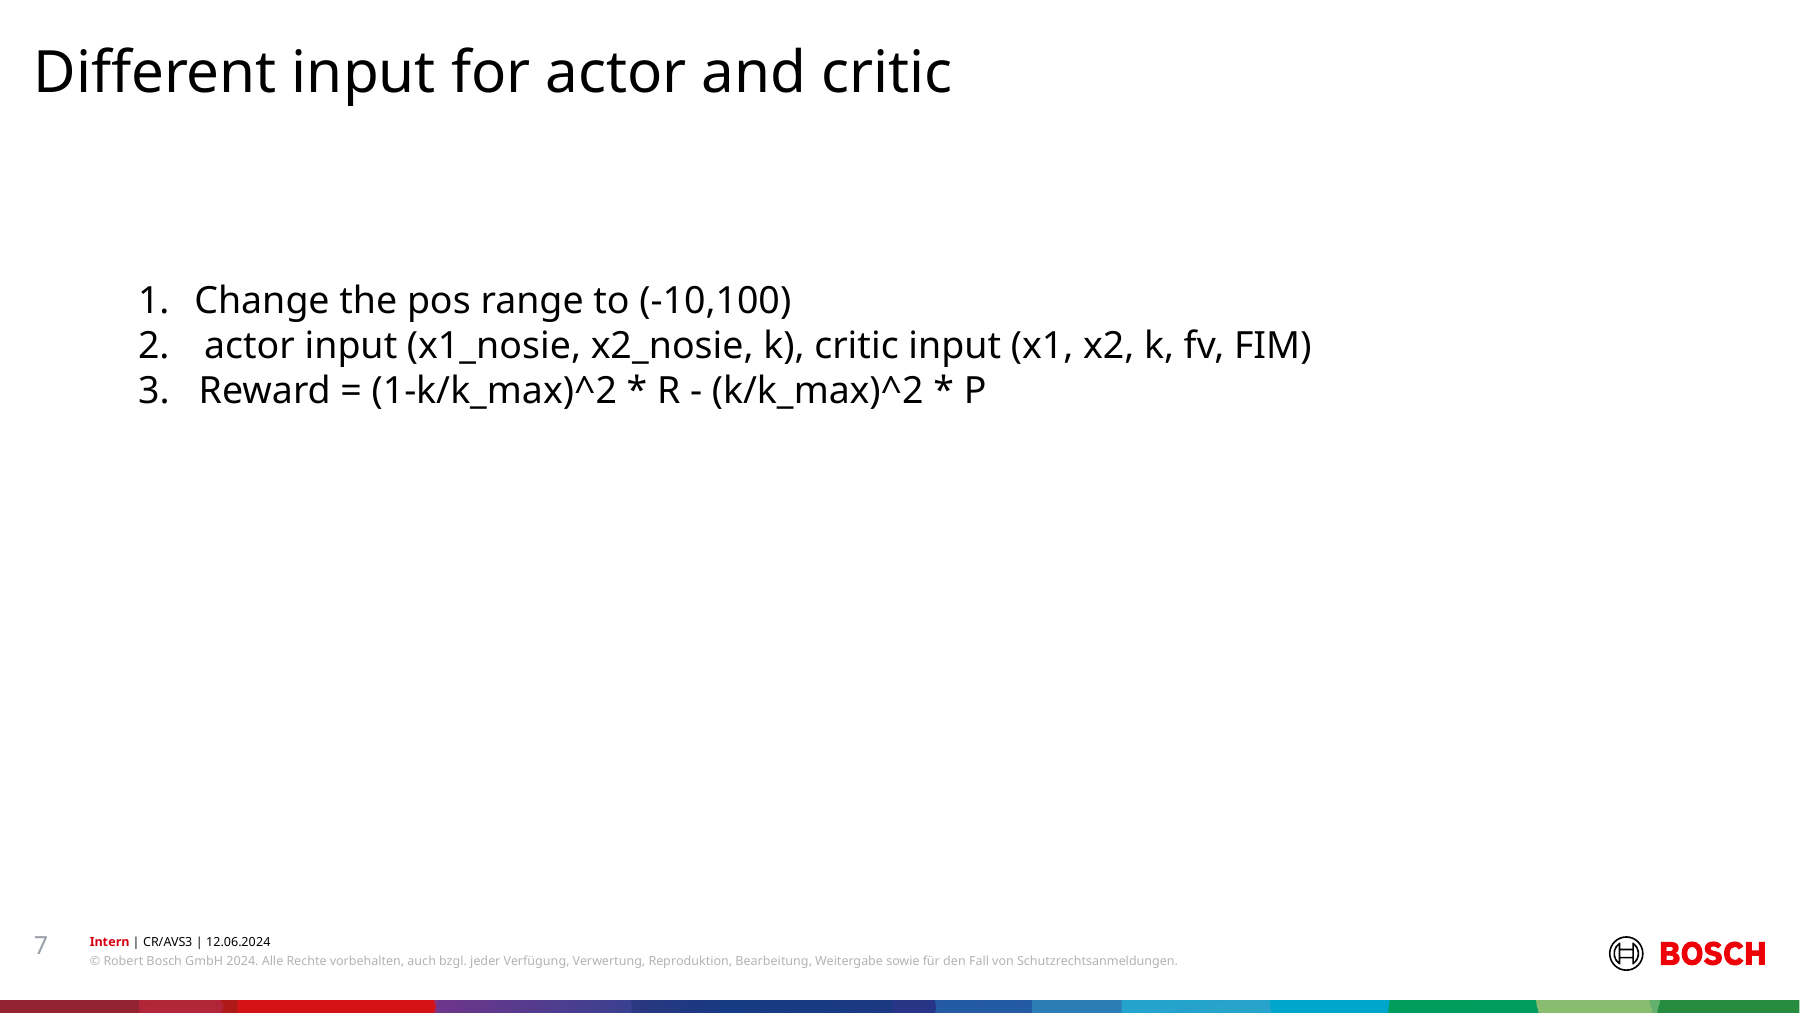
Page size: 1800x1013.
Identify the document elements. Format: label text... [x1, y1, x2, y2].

text_box Change the pos range to (-10,100) actor input (x1_nosie, x2_nosie, k), critic input (x1, x2, k, fv, FIM) 3. Reward = (1-k/k_max)^2 * R - (k/k_max)^2 * P [123, 268, 1515, 419]
picture [1388, 1000, 1800, 1013]
picture [0, 1000, 1270, 1013]
list Different input for actor and critic [33, 42, 1766, 107]
slide_number 7 [33, 929, 81, 997]
